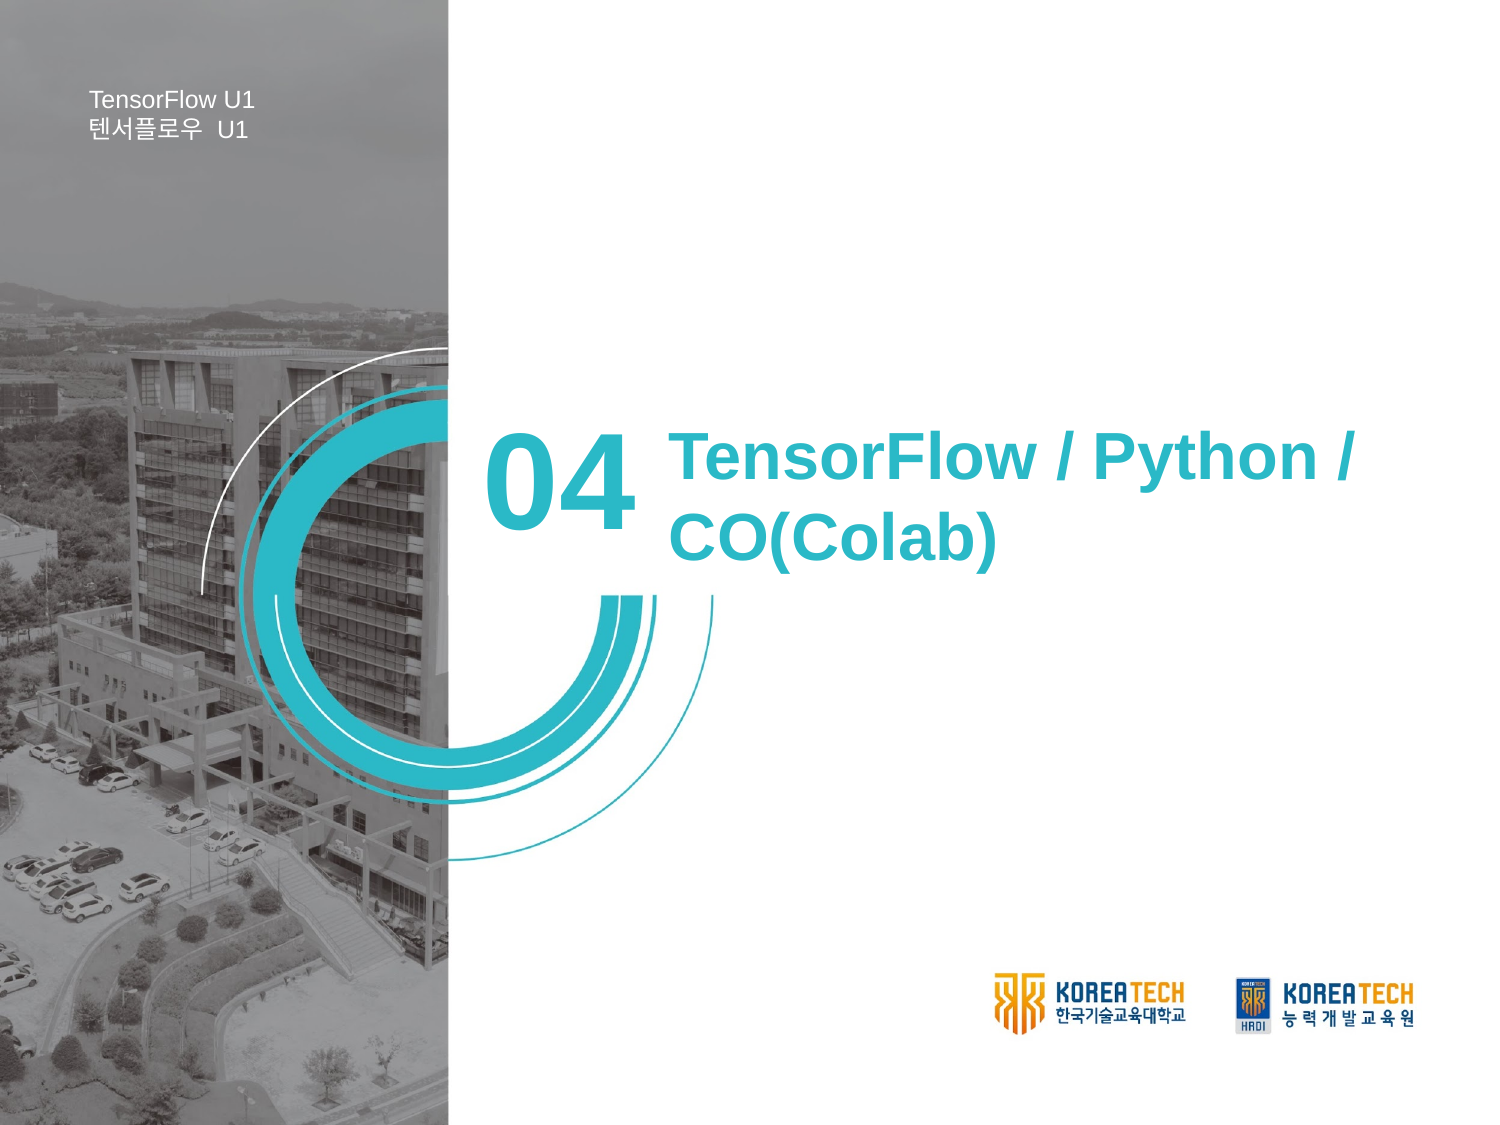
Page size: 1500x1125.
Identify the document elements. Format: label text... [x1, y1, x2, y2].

text_box 04 [467, 384, 667, 567]
text_box TensorFlow / Python / CO(Colab) [653, 405, 1441, 588]
picture [0, 0, 1500, 1125]
text_box TensorFlow U1 텐서플로우 U1 [74, 76, 329, 171]
